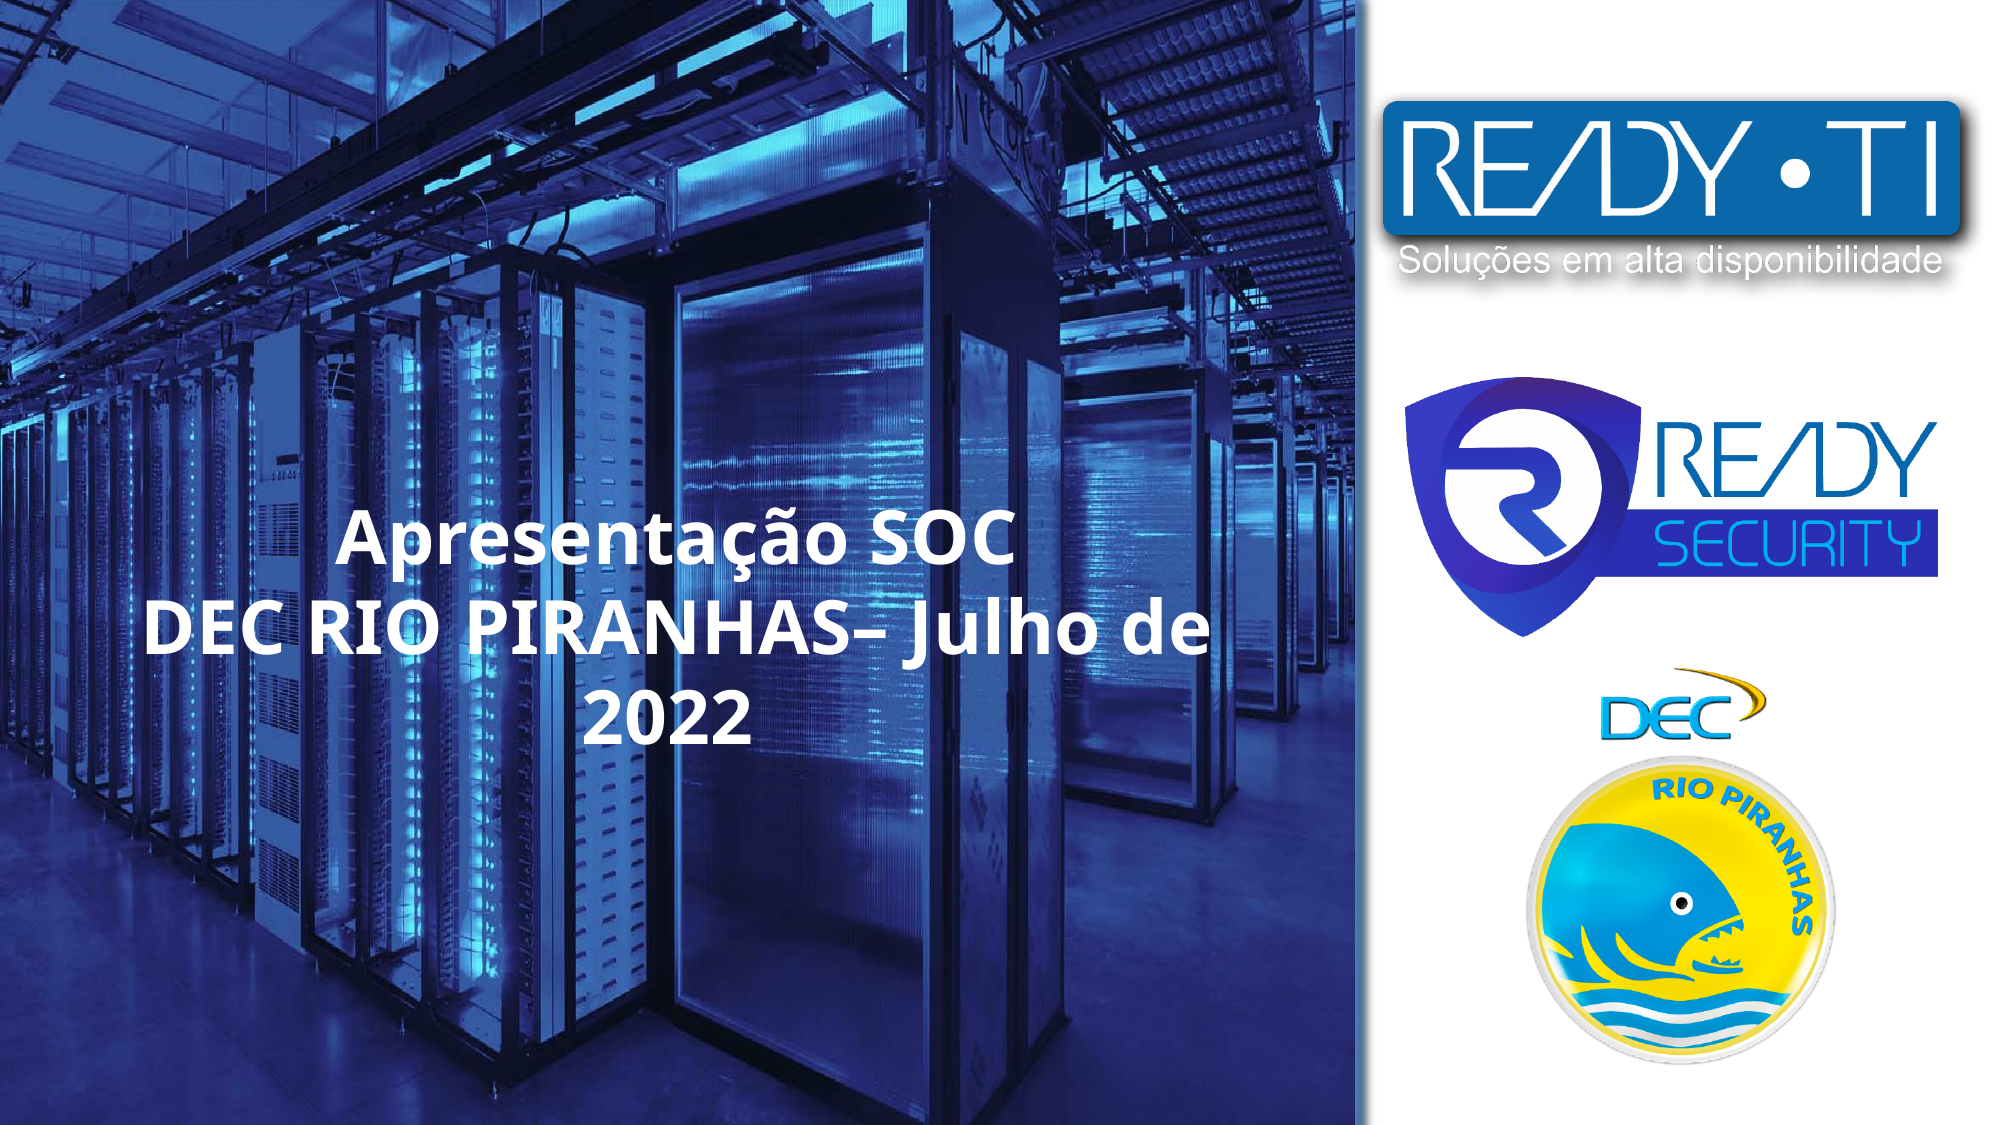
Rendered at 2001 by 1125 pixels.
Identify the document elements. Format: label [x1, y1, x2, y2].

picture [1405, 377, 1938, 637]
picture [0, 0, 1355, 1125]
picture [1519, 659, 1847, 1088]
picture [1382, 101, 1961, 281]
